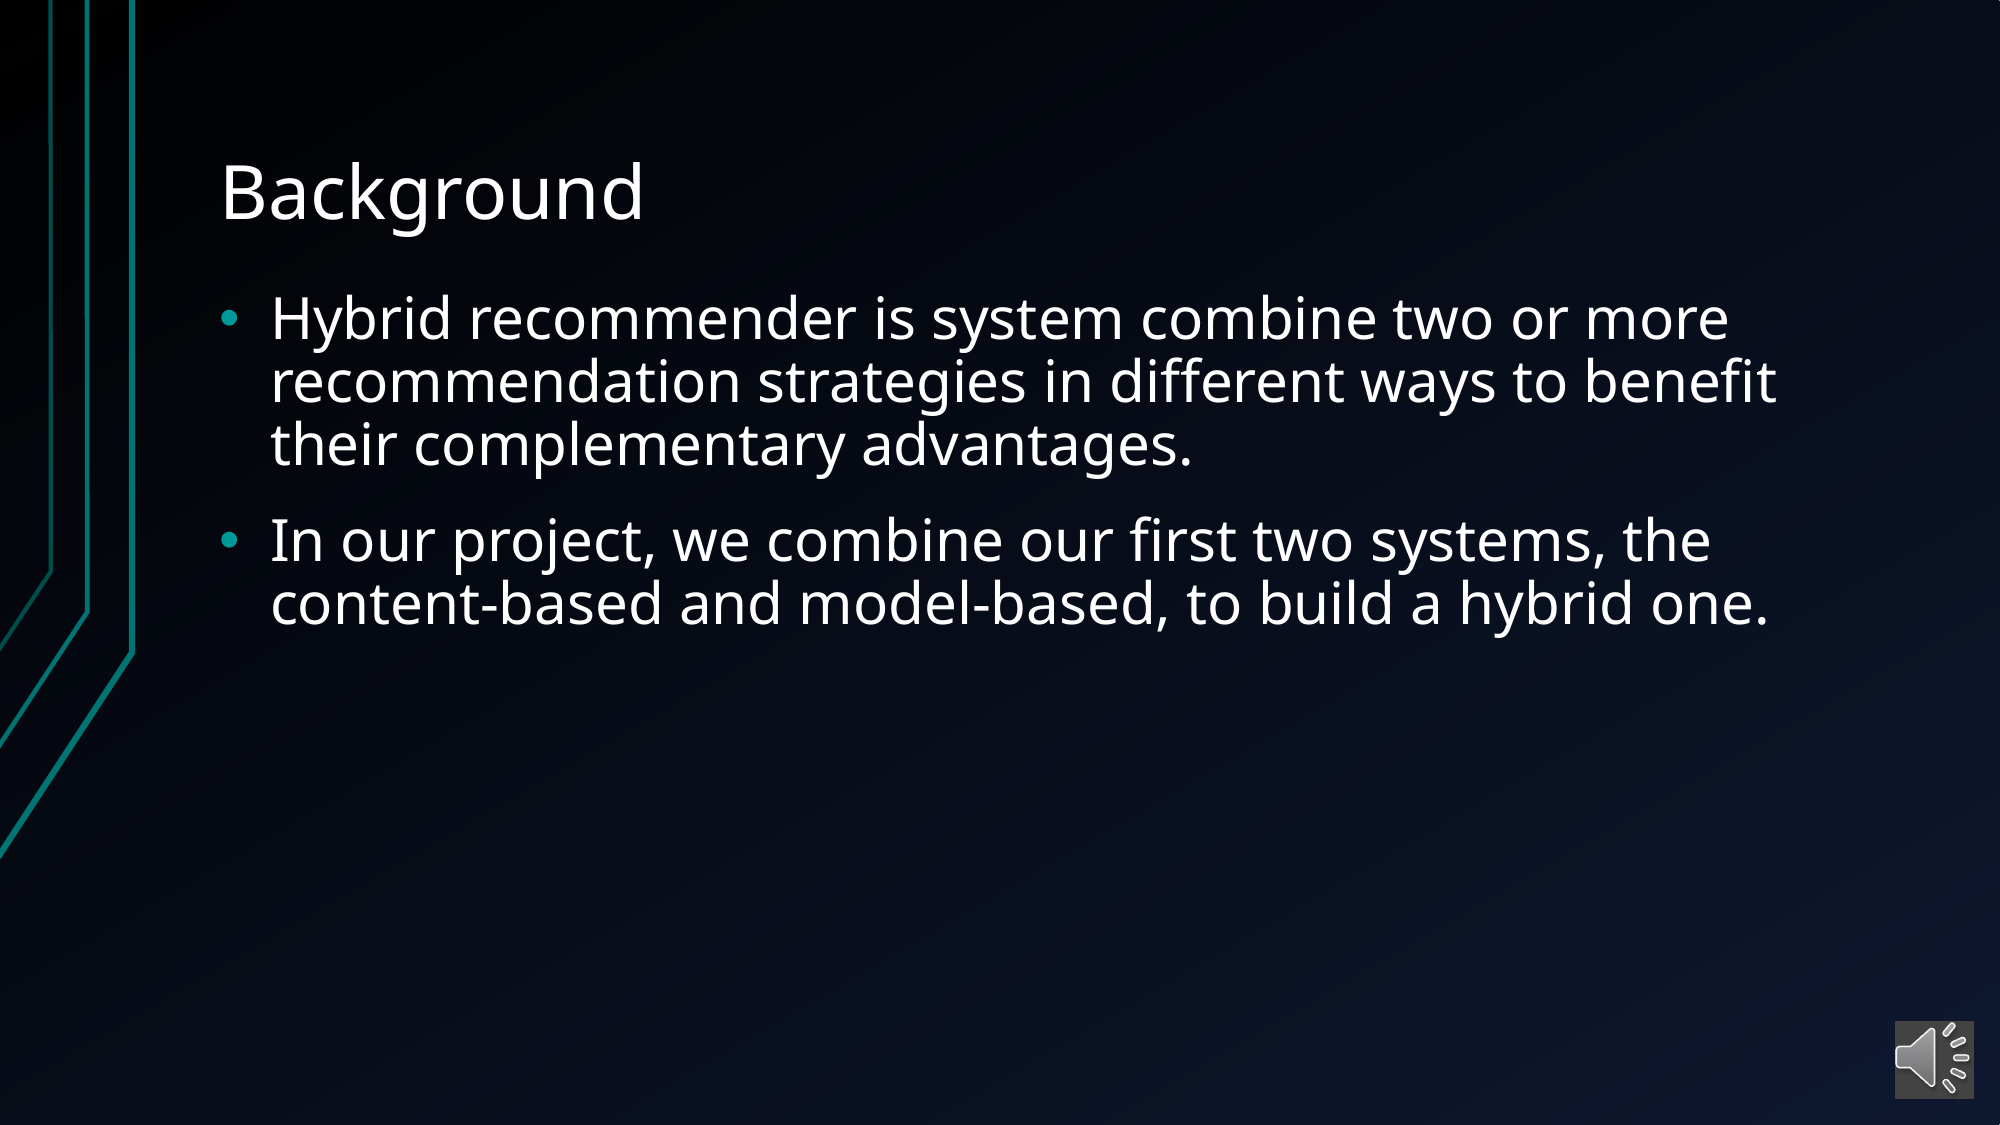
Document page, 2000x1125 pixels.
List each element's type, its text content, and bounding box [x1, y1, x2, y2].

title Background [199, 45, 1900, 246]
list Hybrid recommender is system combine two or more recommendation strategies in different ways to benefit their complementary advantages. In our project, we combine our first two systems, the content-based and model-based, to build a hybrid one. [199, 279, 1900, 1012]
picture [1894, 1019, 1975, 1101]
